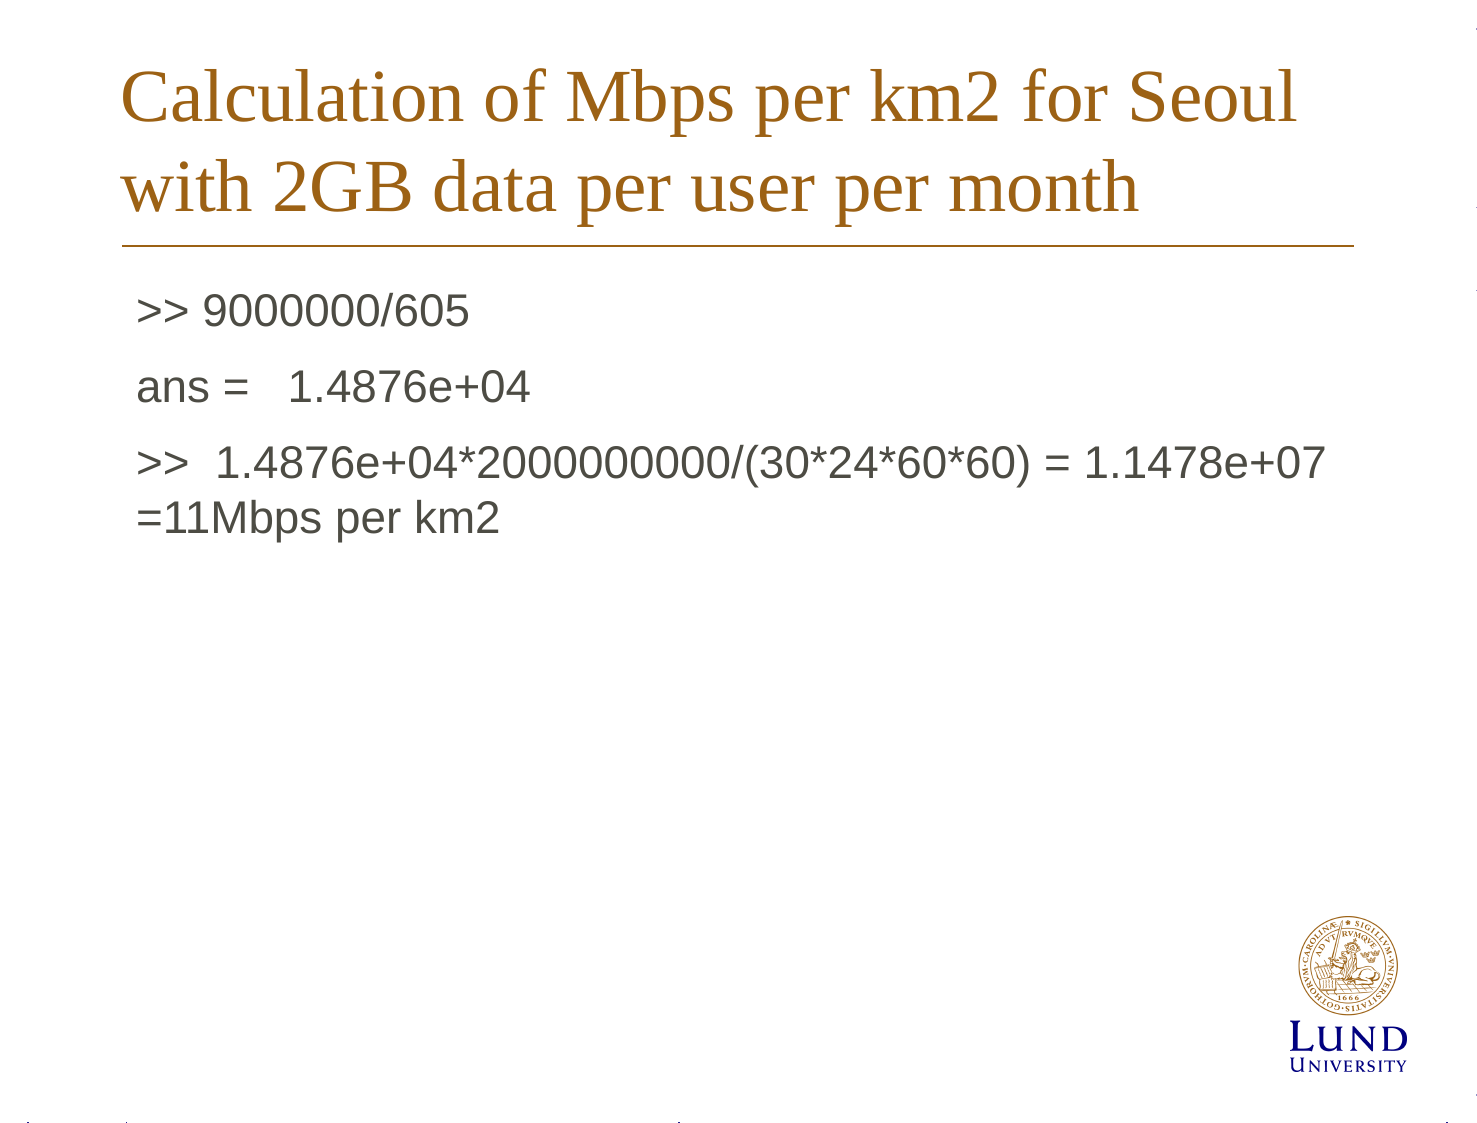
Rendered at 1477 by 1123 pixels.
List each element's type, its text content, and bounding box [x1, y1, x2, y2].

list >> 9000000/605 ans = 1.4876e+04 >> 1.4876e+04*2000000000/(30*24*60*60) = 1.1478e+07 =11Mbps per km2 [121, 273, 1383, 884]
title Calculation of Mbps per km2 for Seoul with 2GB data per user per month [105, 46, 1354, 234]
picture [1290, 916, 1407, 1072]
